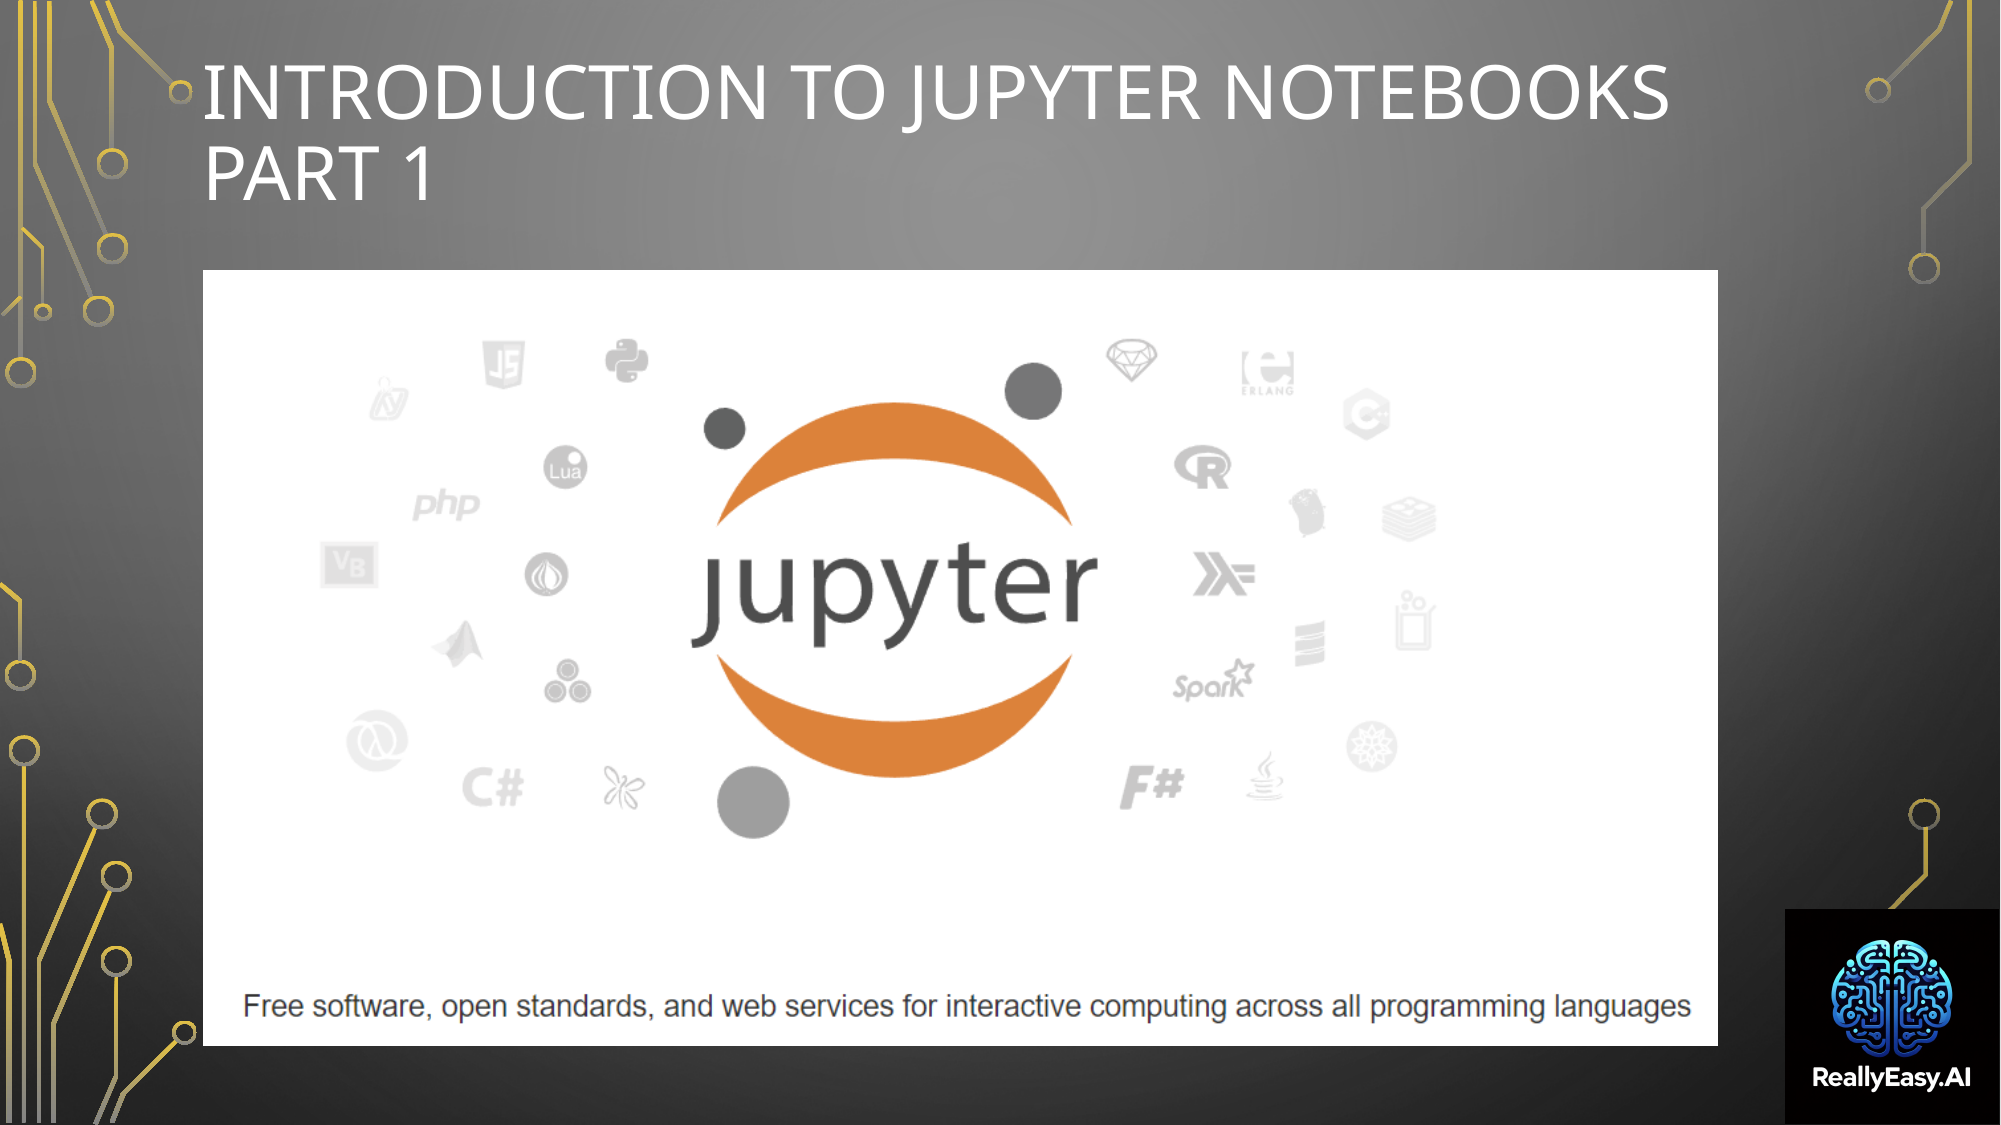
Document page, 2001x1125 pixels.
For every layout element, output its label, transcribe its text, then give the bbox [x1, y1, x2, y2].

picture [1784, 909, 2000, 1124]
title Introduction to jupyter notebooks Part 1 [187, 14, 1813, 257]
picture [203, 270, 1718, 1046]
